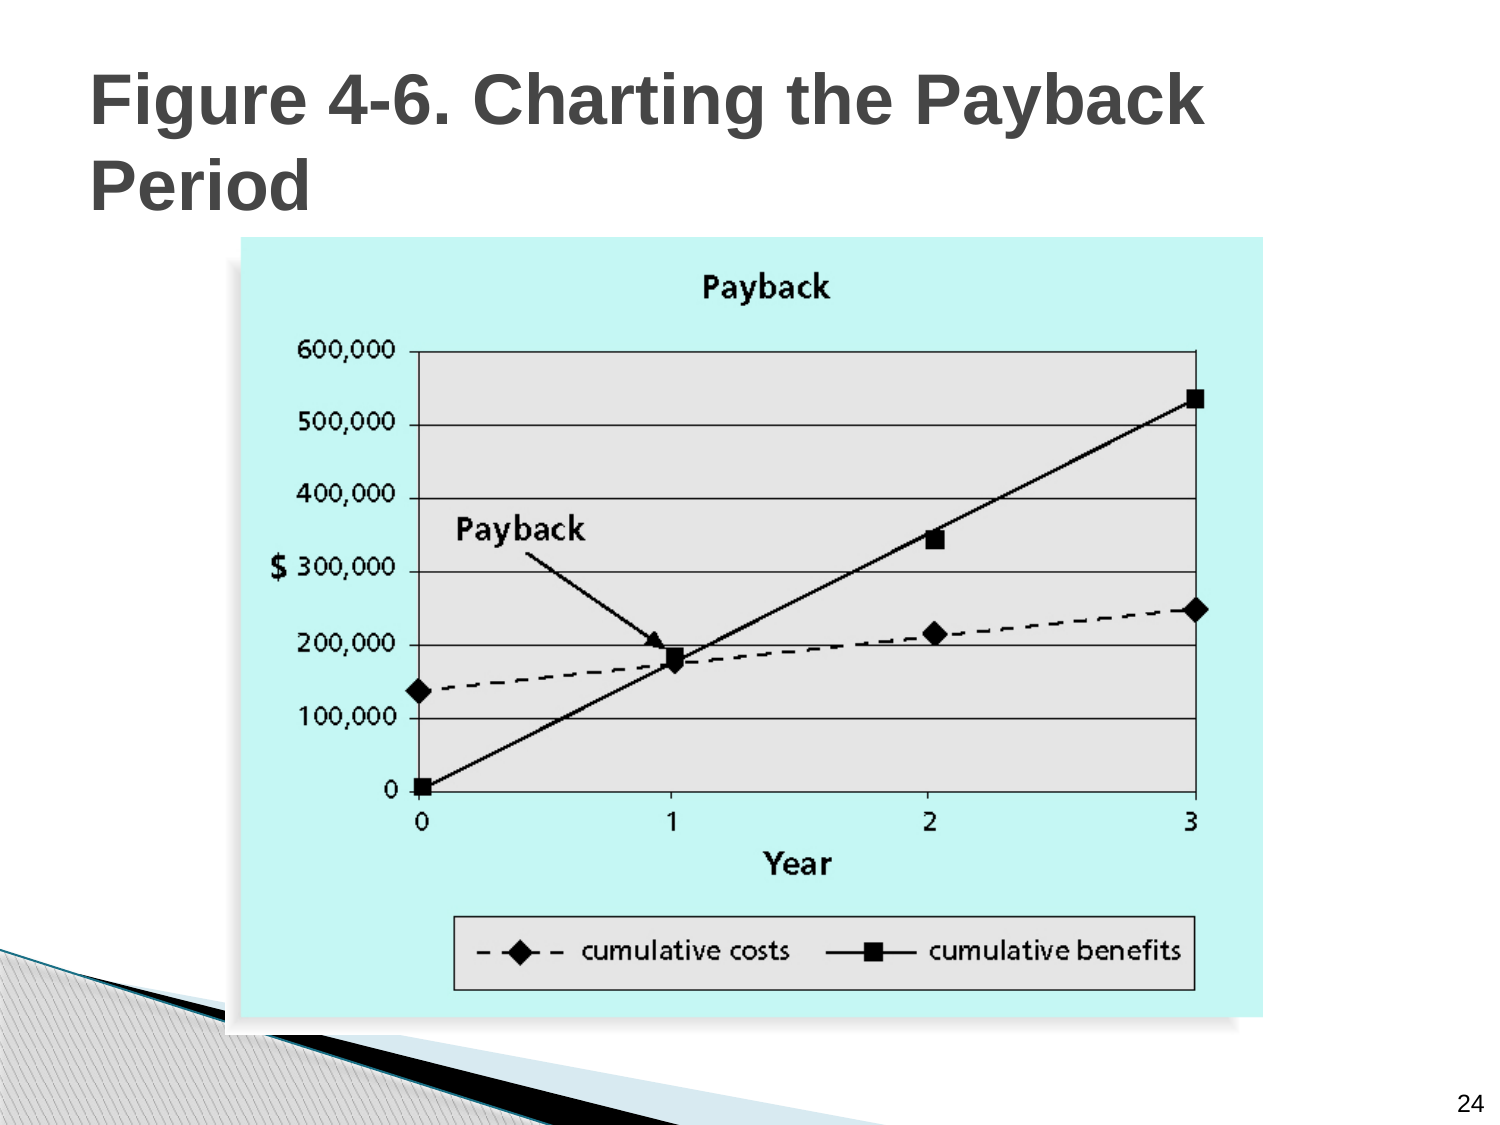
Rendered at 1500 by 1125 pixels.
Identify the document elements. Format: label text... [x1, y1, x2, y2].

slide_number 24 [1412, 1065, 1500, 1125]
title Figure 4-6. Charting the Payback Period [75, 45, 1425, 233]
picture [224, 237, 1263, 1035]
